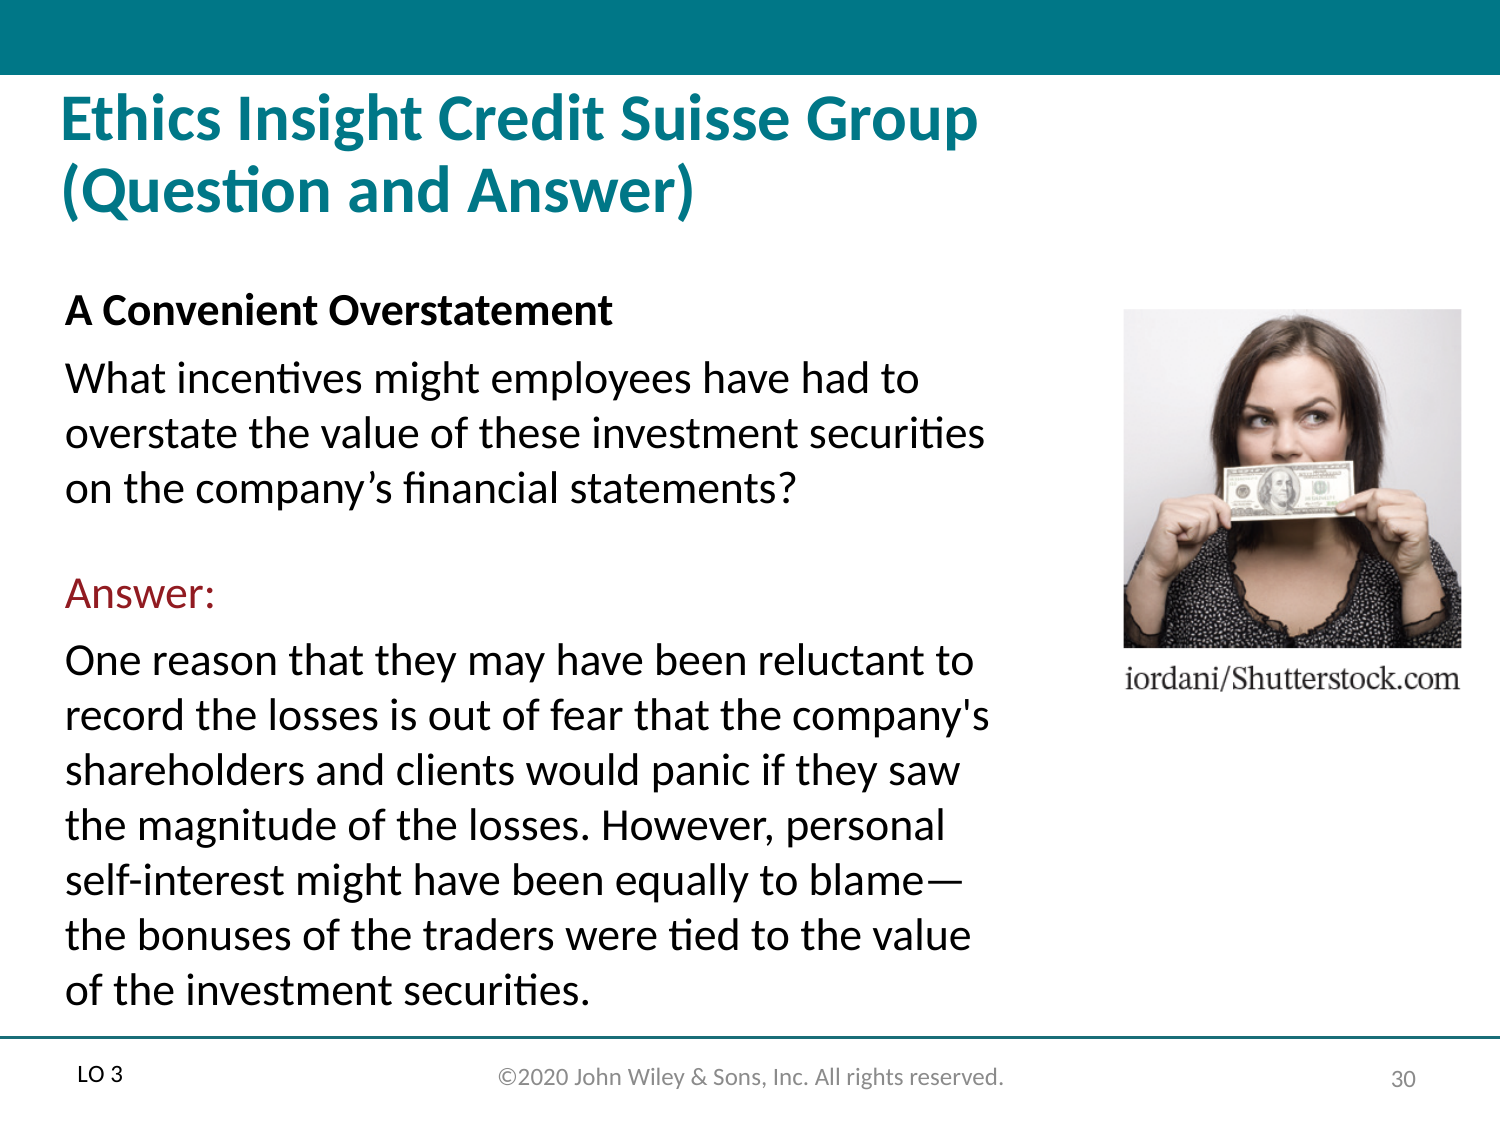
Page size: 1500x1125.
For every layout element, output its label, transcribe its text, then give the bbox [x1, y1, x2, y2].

list L O 3 [62, 1053, 155, 1099]
title Ethics Insight Credit Suisse Group (Question and Answer) [45, 75, 1247, 235]
list A Convenient Overstatement What incentives might employees have had to overstate the value of these investment securities on the company’s financial statements? Answer: One reason that they may have been reluctant to record the losses is out of fear that the company's shareholders and clients would panic if they saw the magnitude of the losses. However, personal self-interest might have been equally to blame—the bonuses of the traders were tied to the value of the investment securities. [50, 272, 1032, 1016]
picture [1092, 281, 1492, 707]
